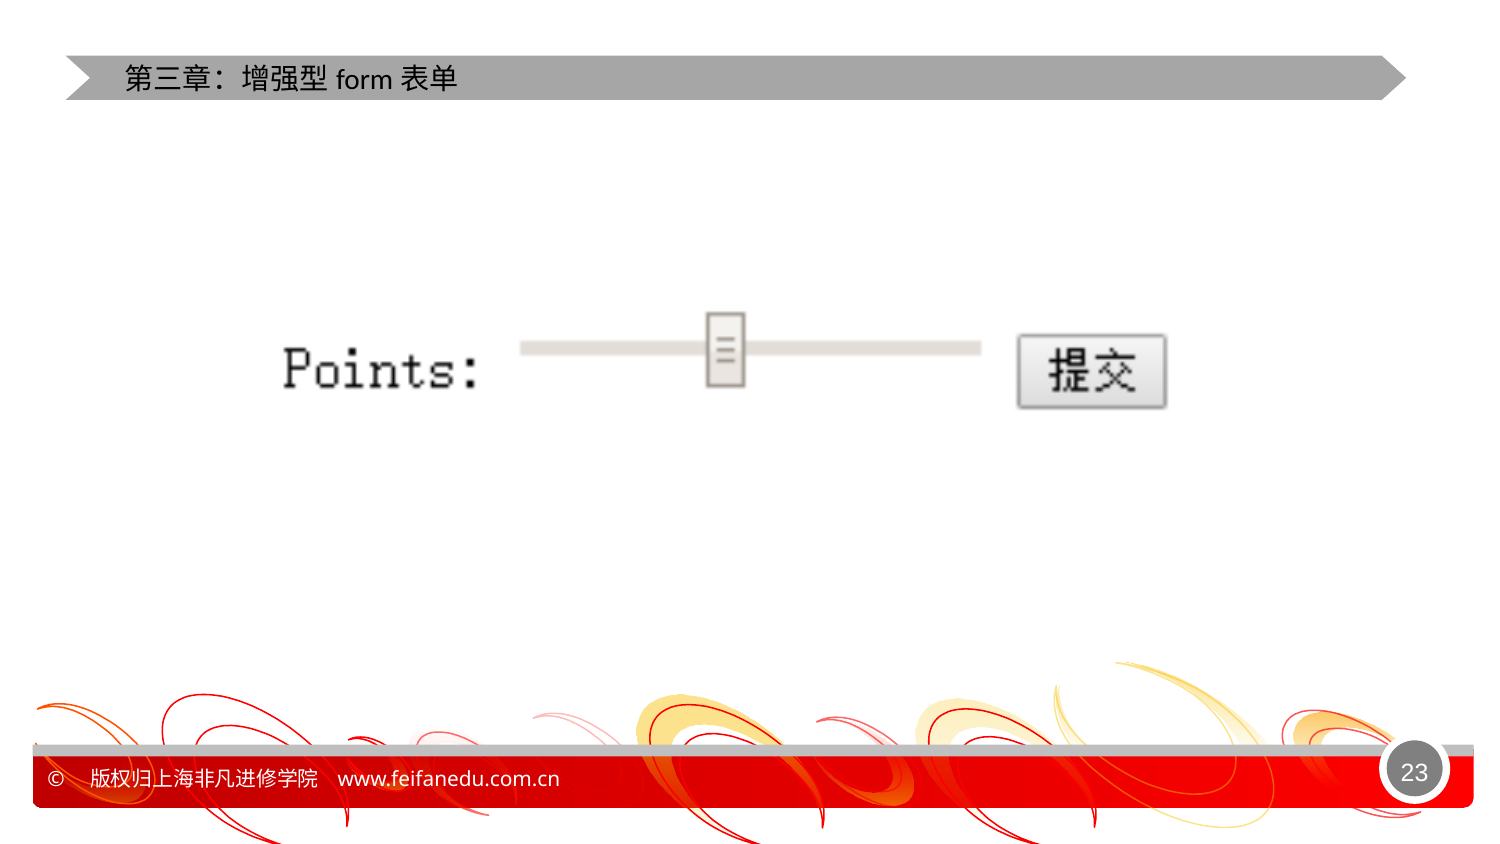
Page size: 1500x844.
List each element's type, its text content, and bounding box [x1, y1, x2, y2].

picture [271, 280, 1284, 481]
text_box [474, 55, 1407, 100]
slide_number 23 [1379, 748, 1451, 800]
text_box 第三章：增强型form表单 [109, 52, 474, 103]
text_box [65, 55, 109, 100]
